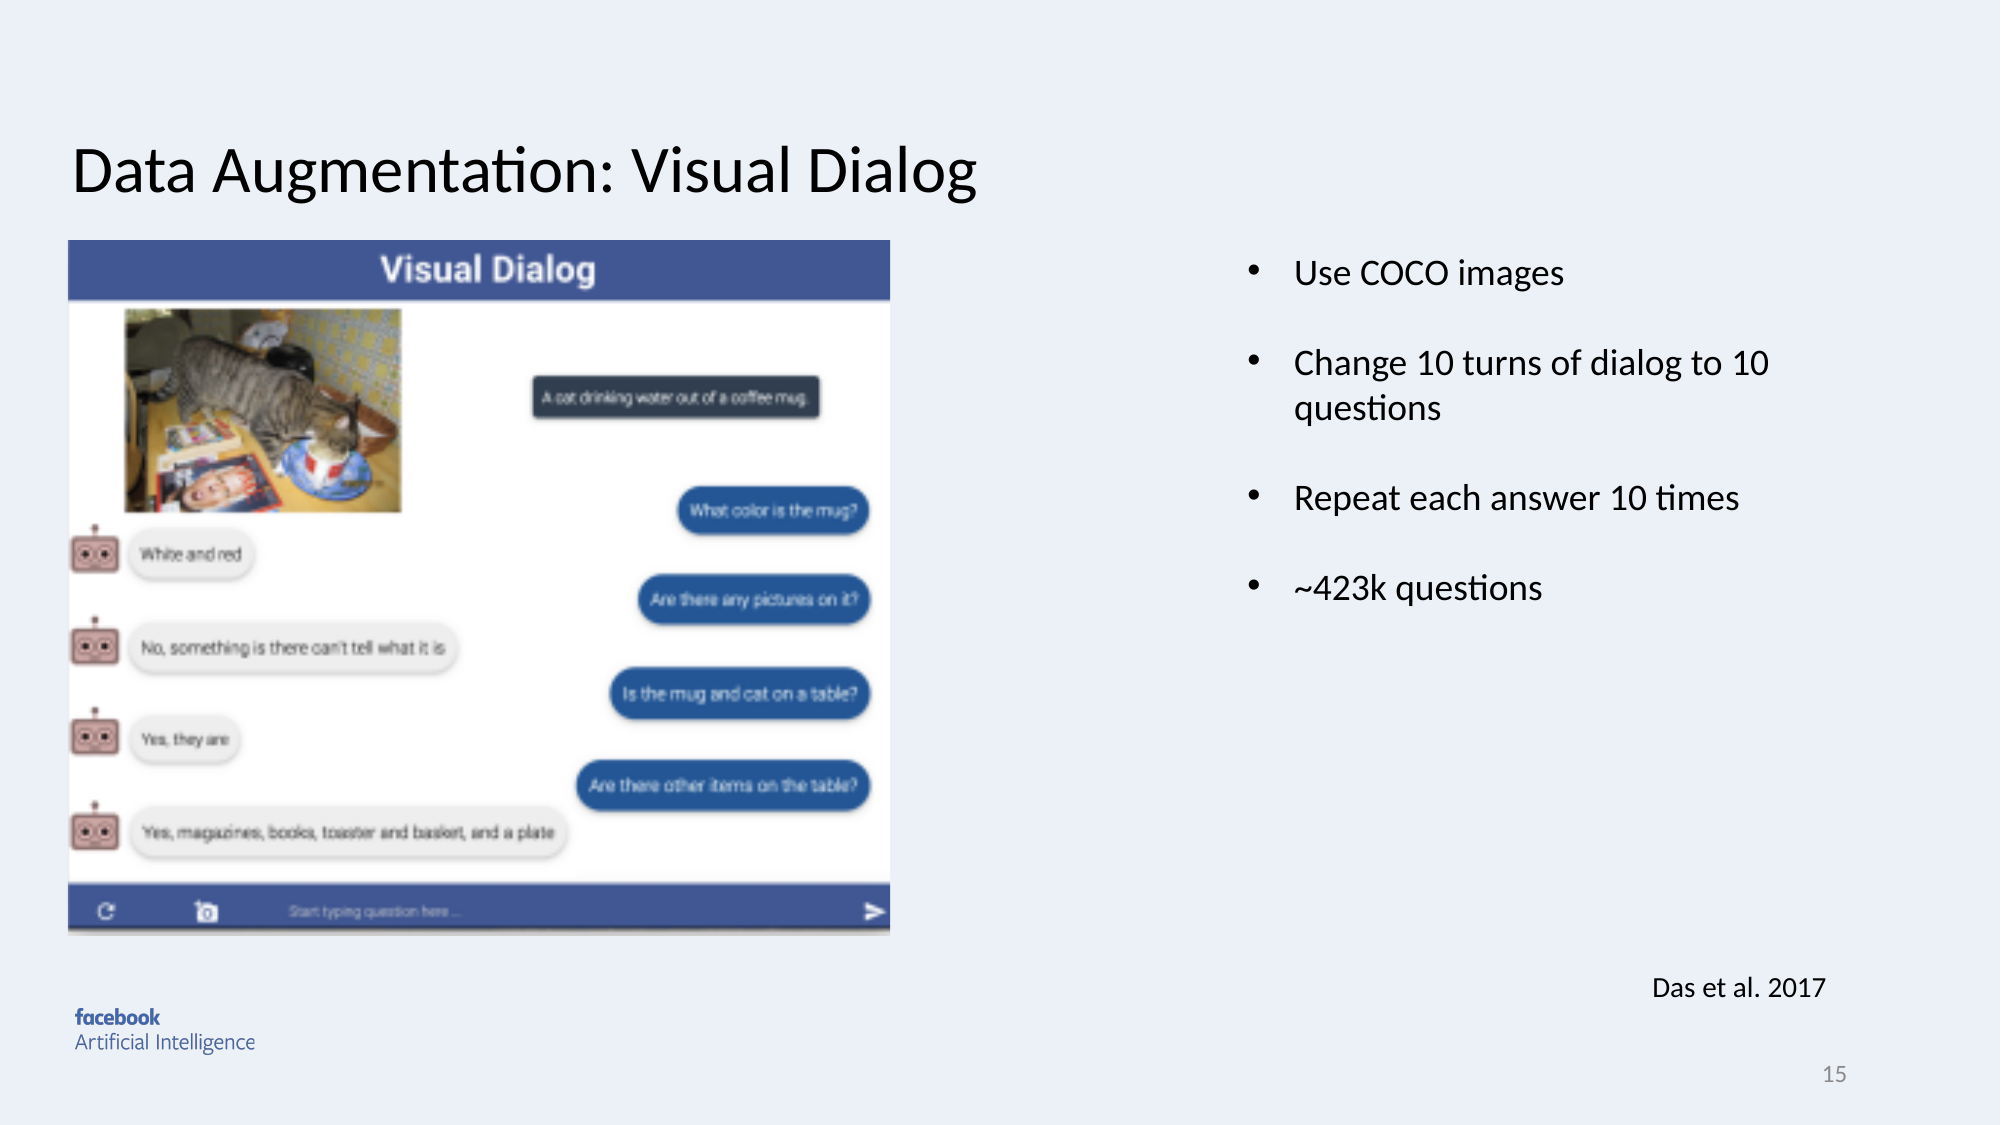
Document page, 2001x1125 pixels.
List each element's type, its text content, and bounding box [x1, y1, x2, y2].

picture [67, 240, 891, 936]
text_box Das et al. 2017 [1637, 961, 1924, 1012]
text_box Data Augmentation: Visual Dialog [67, 122, 1403, 211]
slide_number 14 [1412, 1042, 1863, 1103]
text_box Use COCO images Change 10 turns of dialog to 10 questions Repeat each answer 10 times ~423k questions [1232, 240, 1868, 660]
